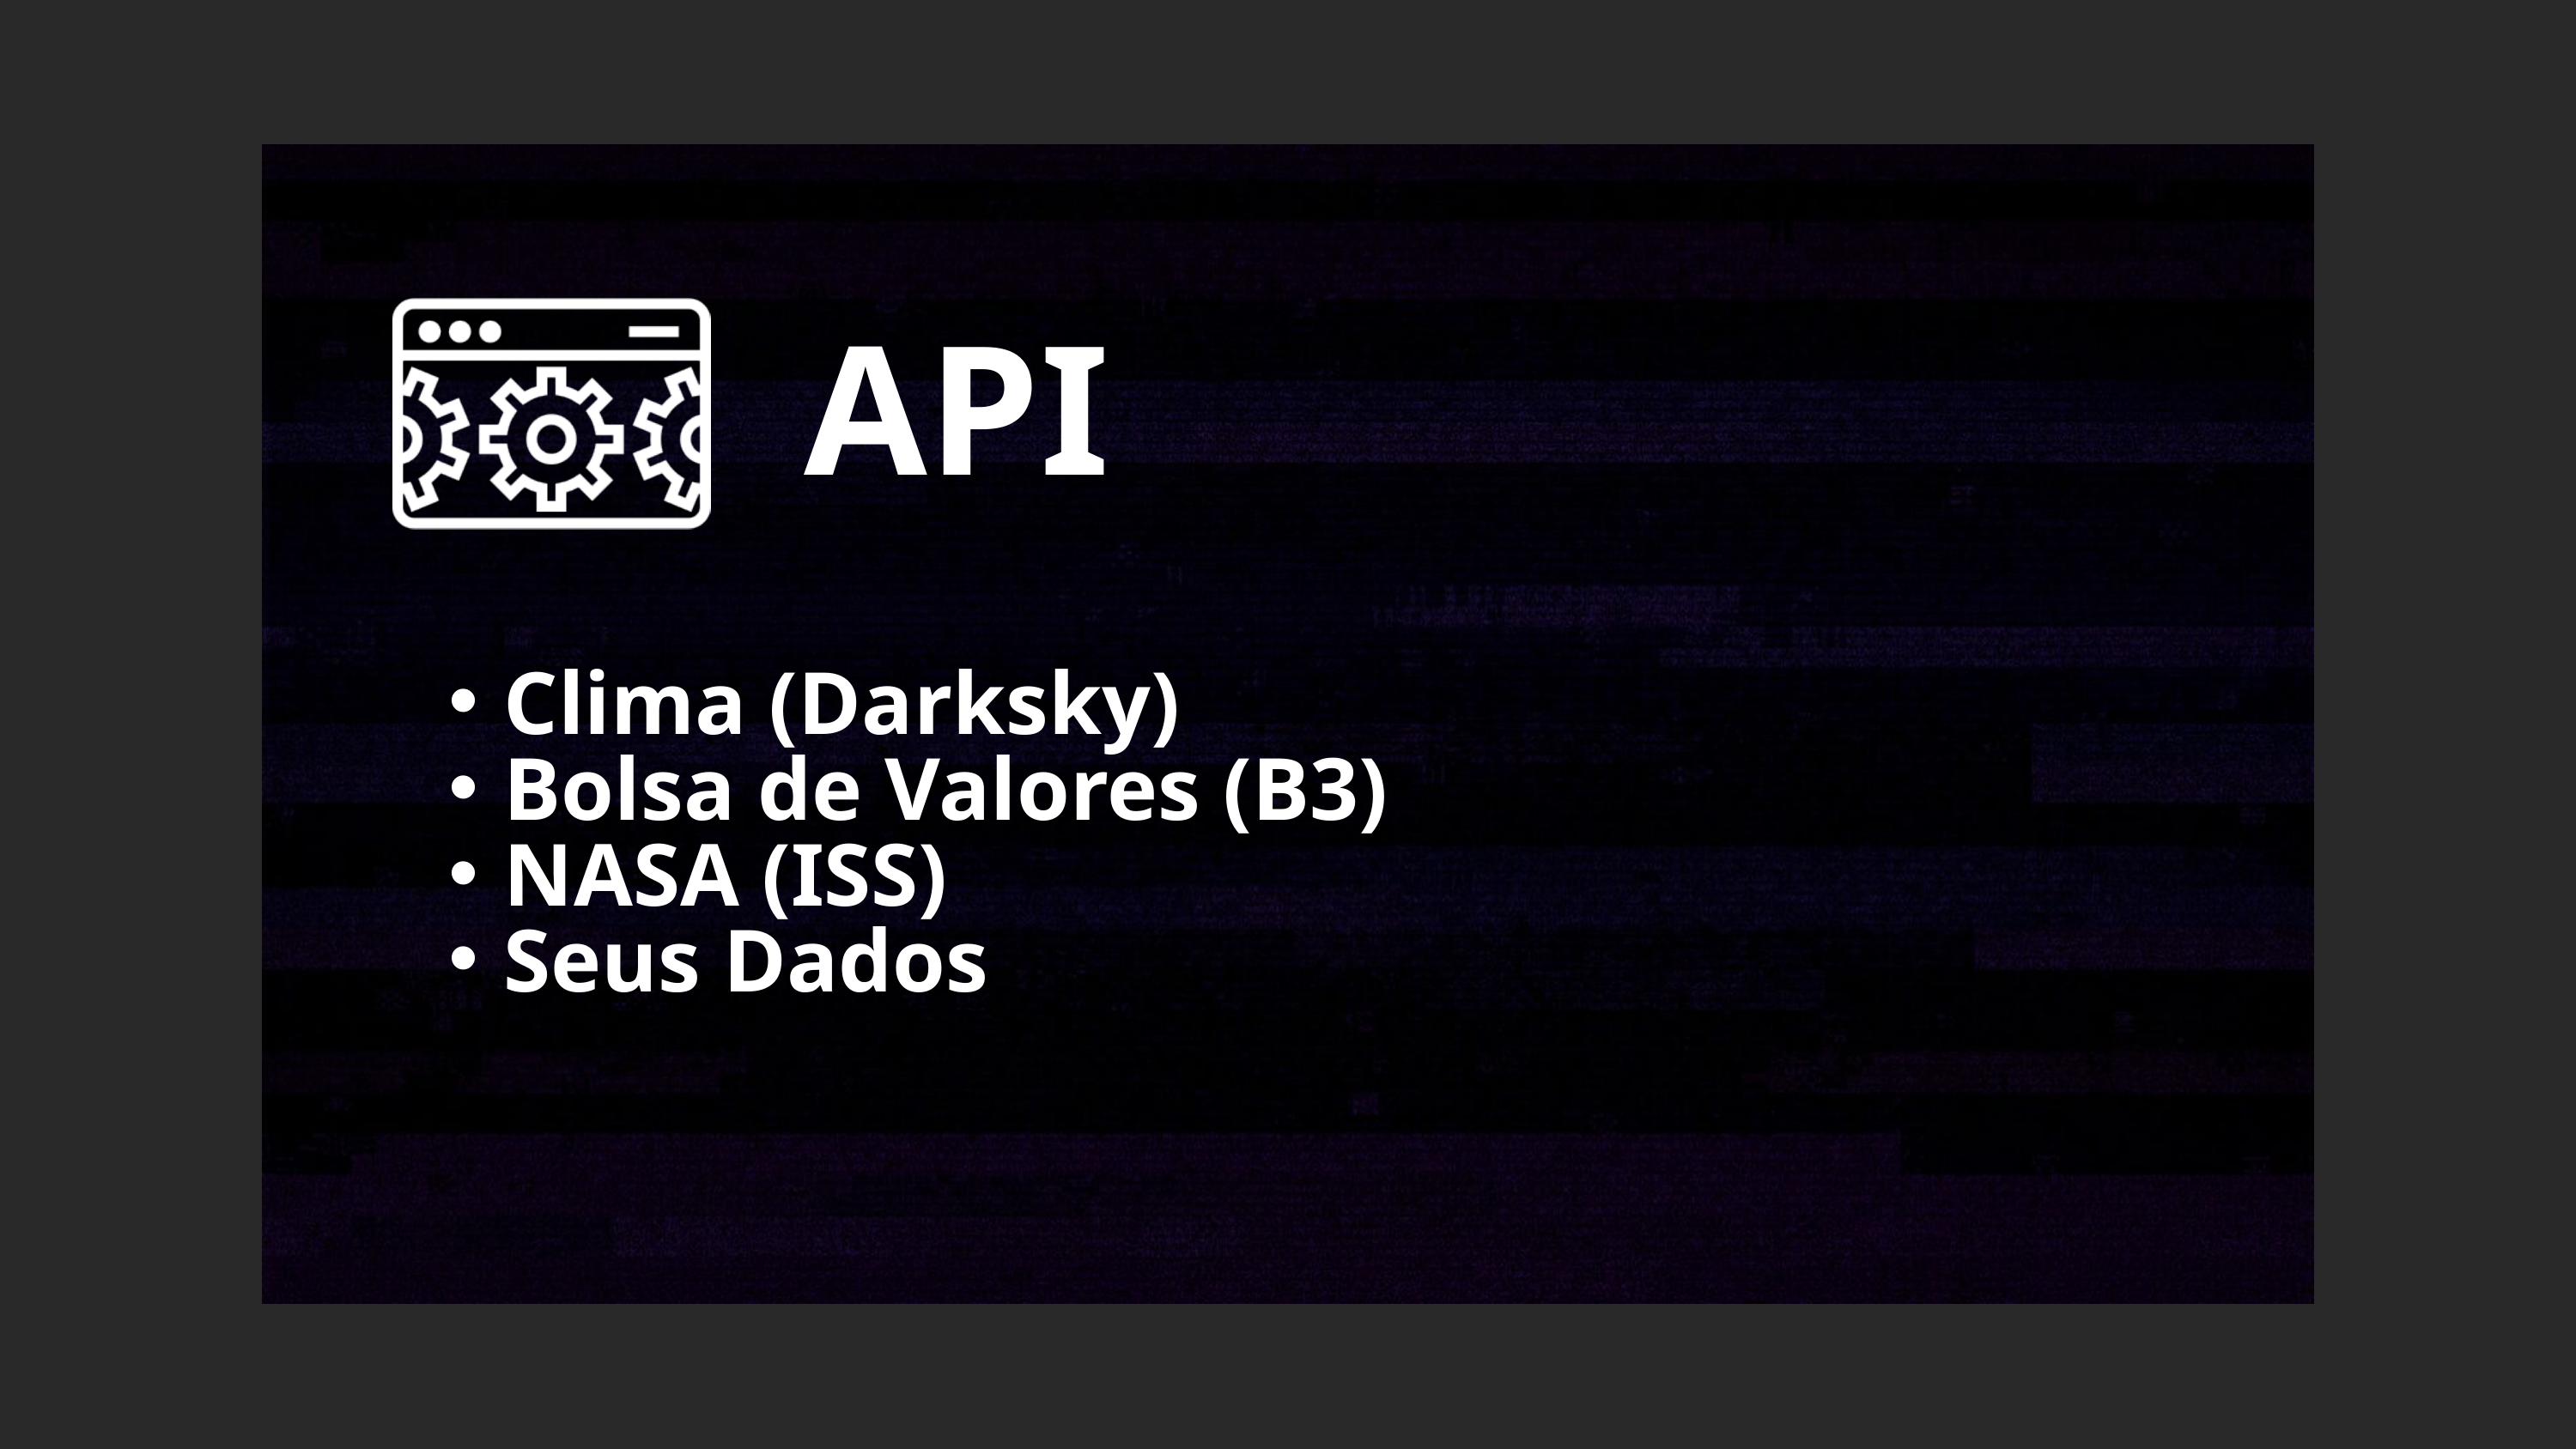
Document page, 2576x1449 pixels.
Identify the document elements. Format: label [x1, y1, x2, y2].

picture [262, 144, 2314, 1304]
